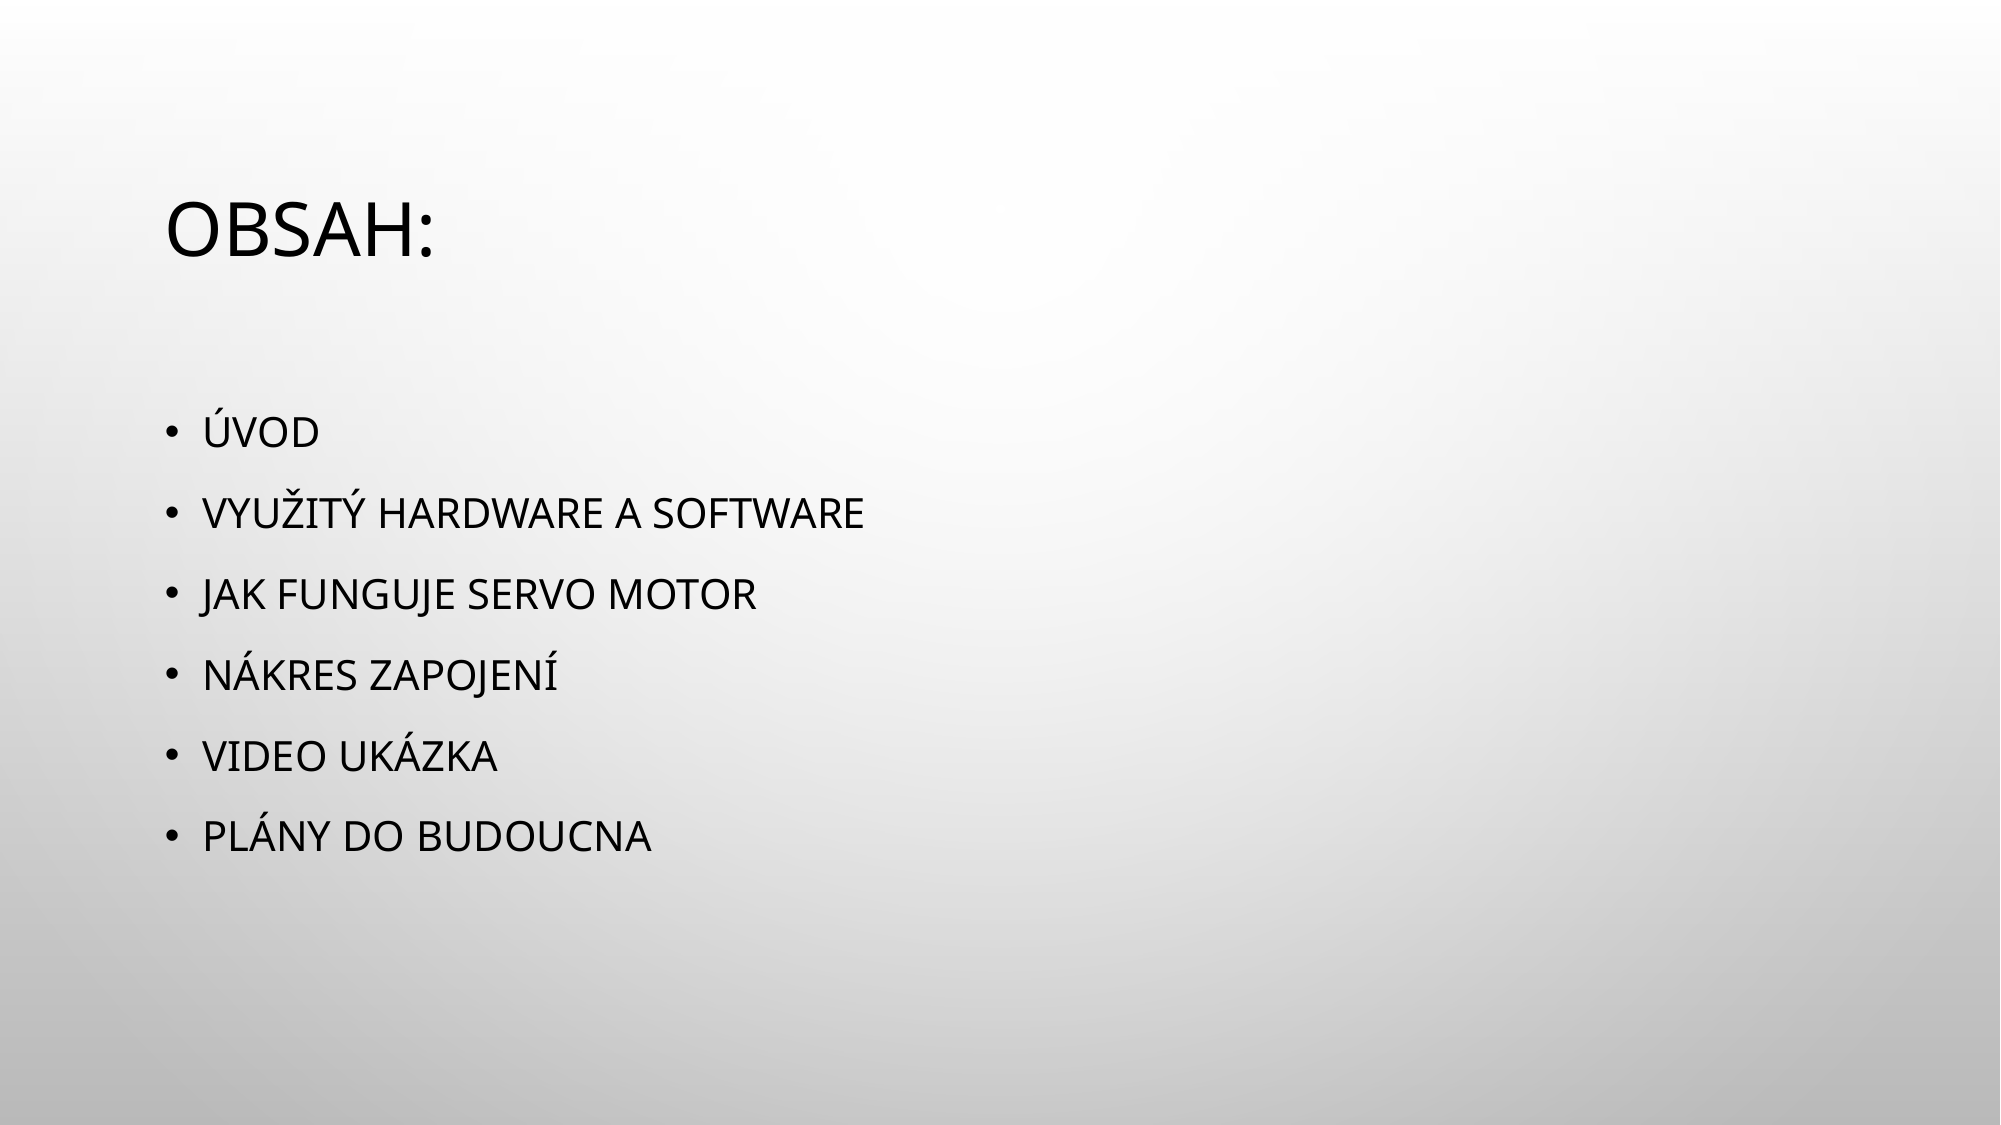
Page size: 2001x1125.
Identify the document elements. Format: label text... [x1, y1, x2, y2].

picture [0, 0, 2000, 1125]
list Úvod Využitý hardware a software Jak funguje servo motor Nákres zapojení Video ukázka Plány do budoucna [149, 306, 1851, 950]
title Obsah: [149, 101, 1851, 306]
